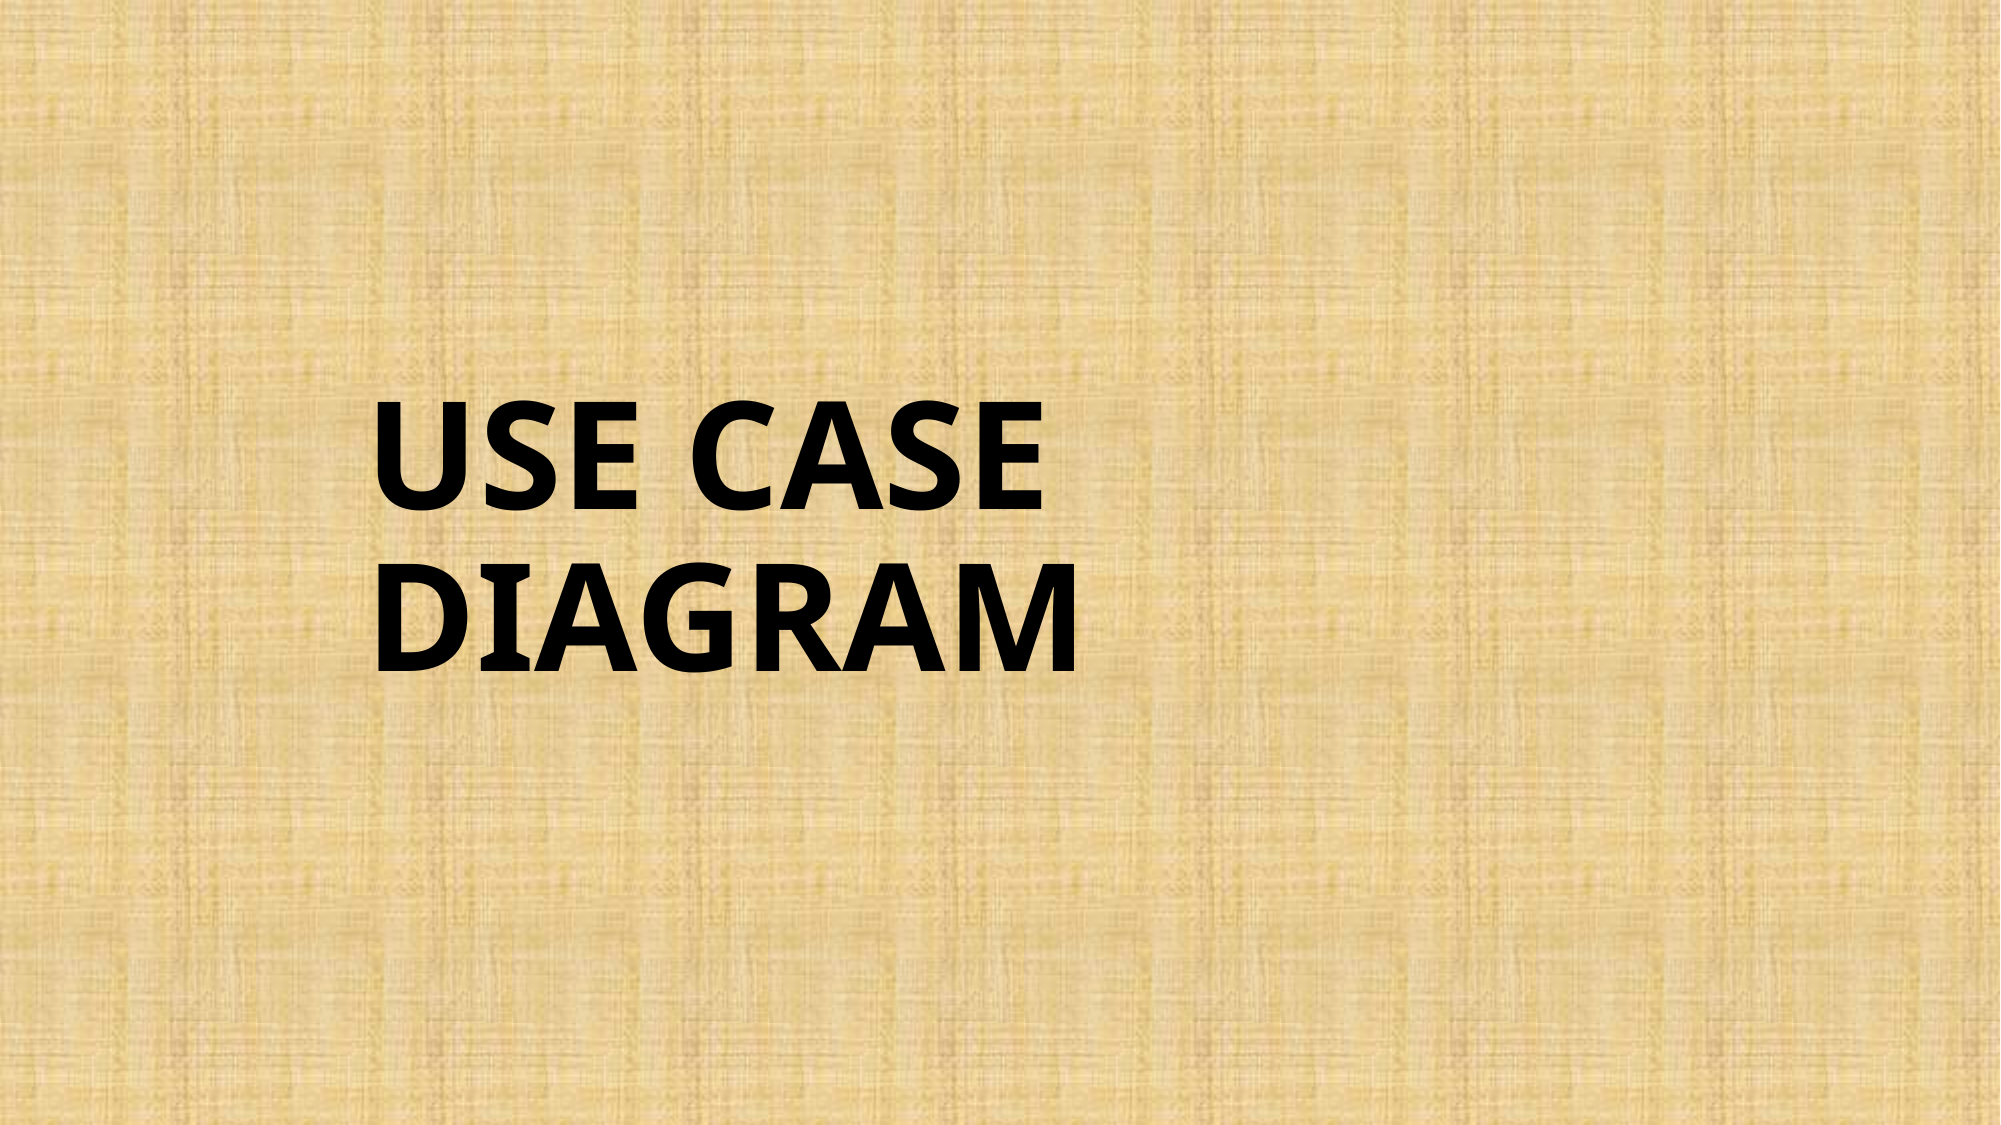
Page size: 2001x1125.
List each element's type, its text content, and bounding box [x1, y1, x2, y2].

picture [0, 0, 2001, 1125]
title USE CASE DIAGRAM [350, 353, 1587, 731]
